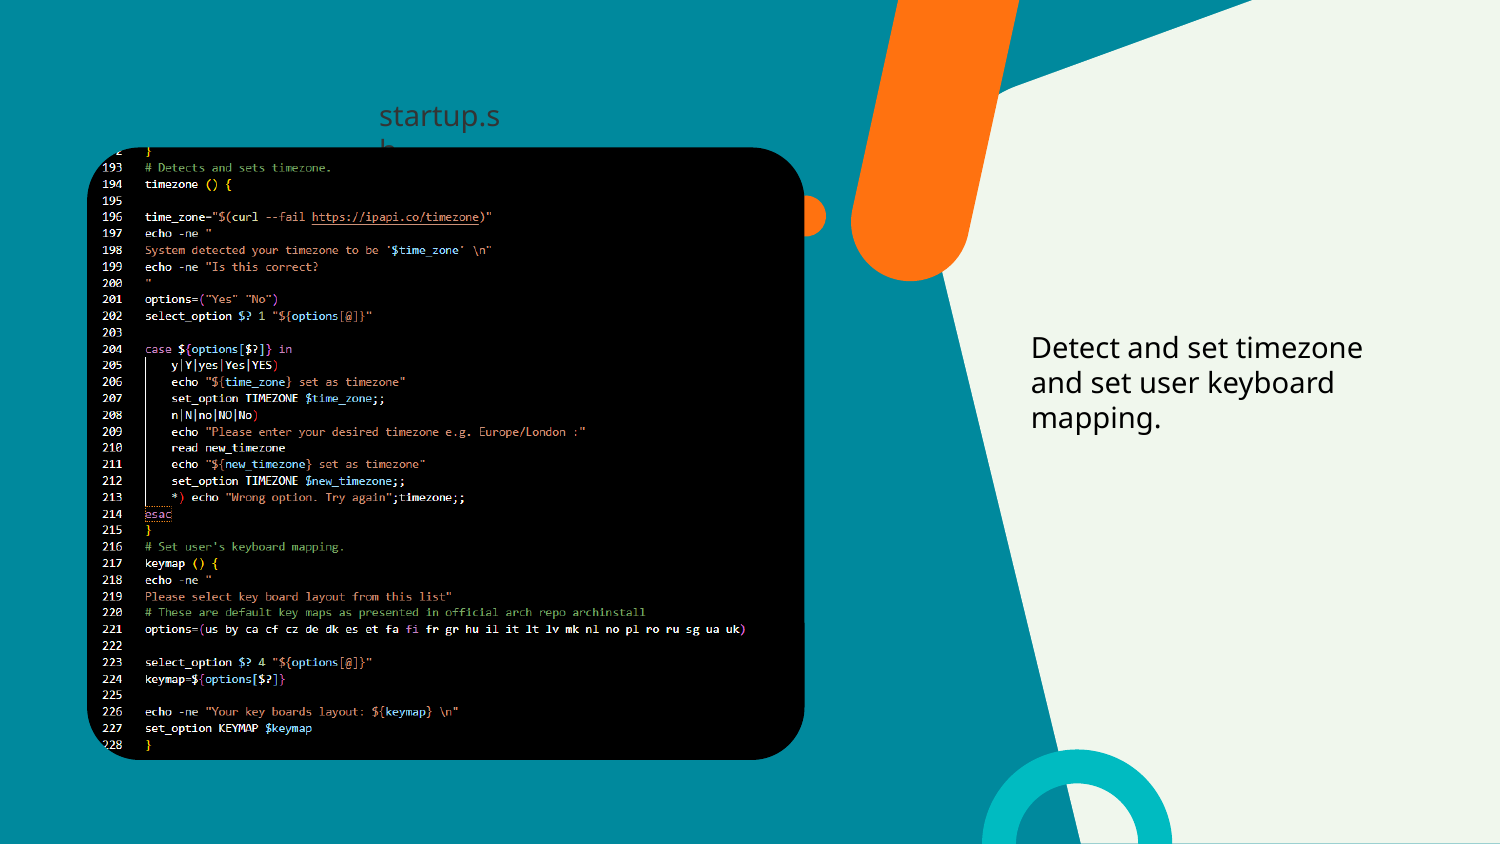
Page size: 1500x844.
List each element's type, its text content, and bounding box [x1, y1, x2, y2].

text_box Detect and set timezone and set user keyboard mapping. [1016, 322, 1401, 443]
picture [86, 147, 805, 761]
text_box startup.sh [364, 82, 528, 145]
